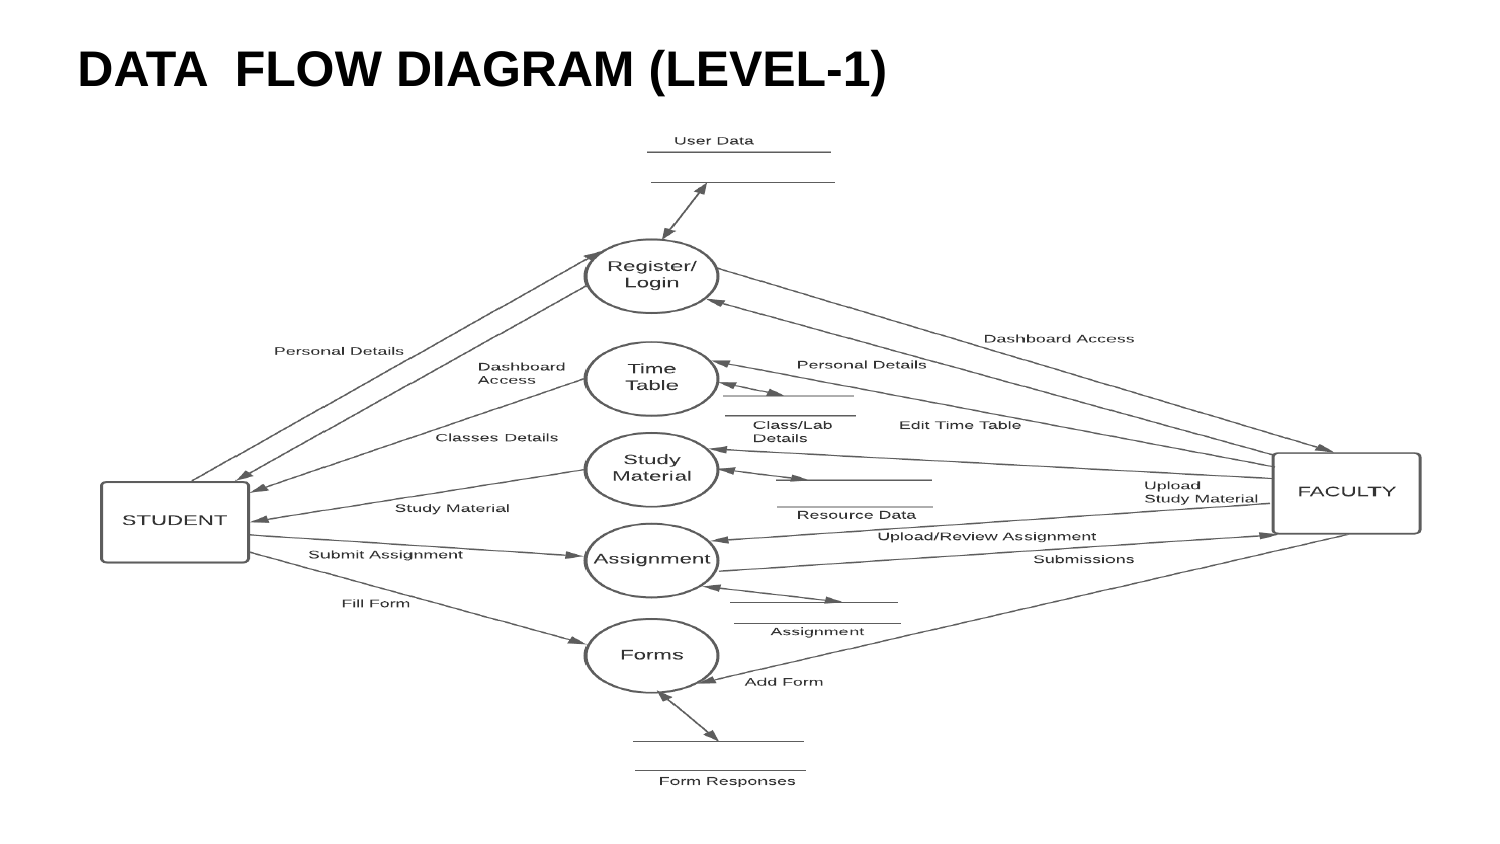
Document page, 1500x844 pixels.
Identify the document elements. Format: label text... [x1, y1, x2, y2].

picture [62, 103, 1462, 822]
text_box DATA FLOW DIAGRAM (LEVEL-1) [62, 12, 1053, 102]
